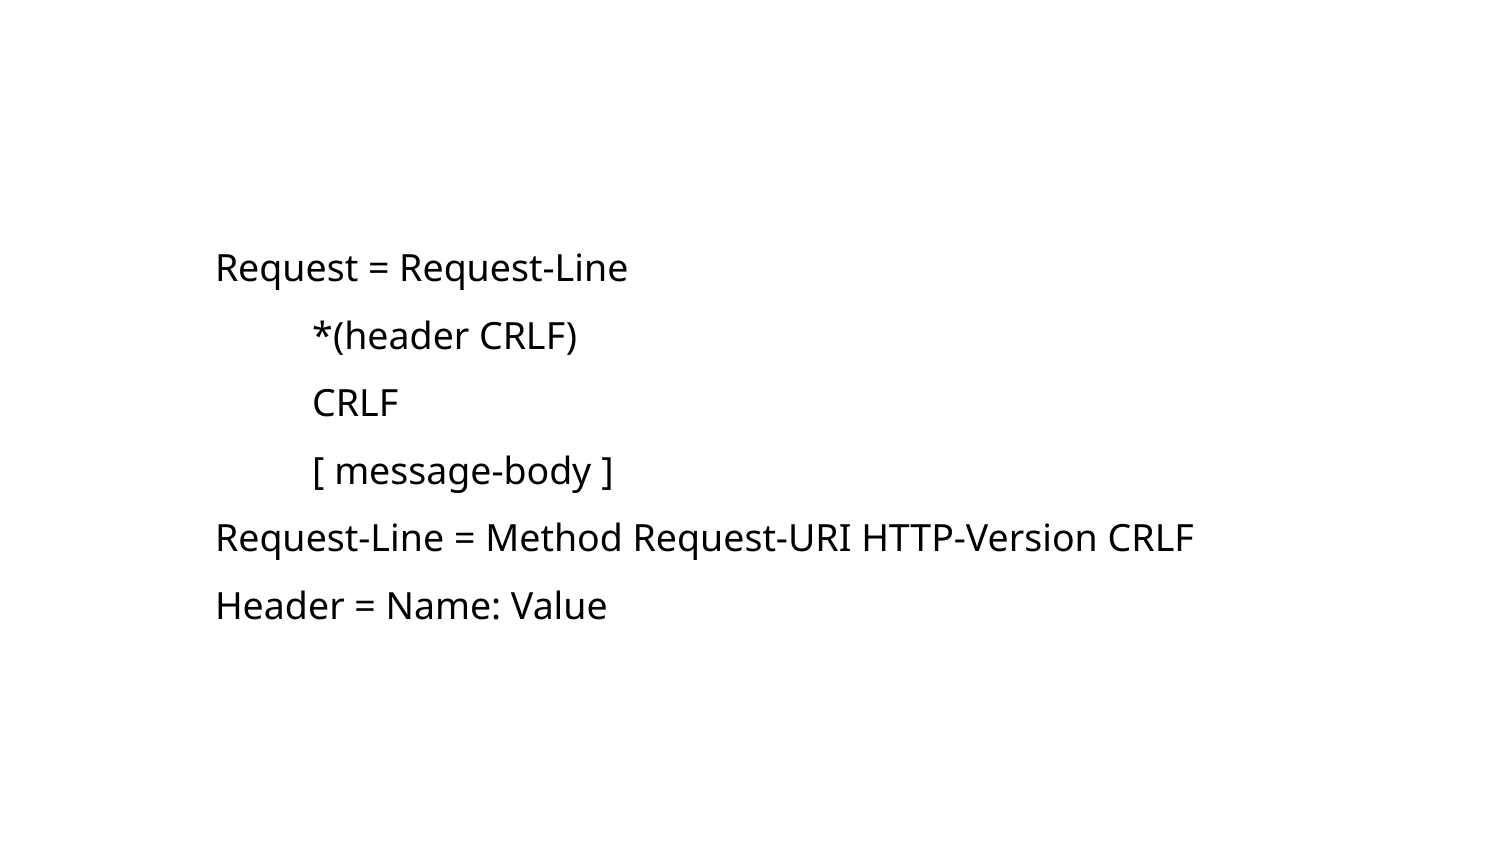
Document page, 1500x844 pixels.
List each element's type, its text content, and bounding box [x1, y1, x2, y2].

title Request = Request-Line *(header CRLF) CRLF [ message-body ] Request-Line = Method Request-URI HTTP-Version CRLF Header = Name: Value [180, 233, 1449, 616]
